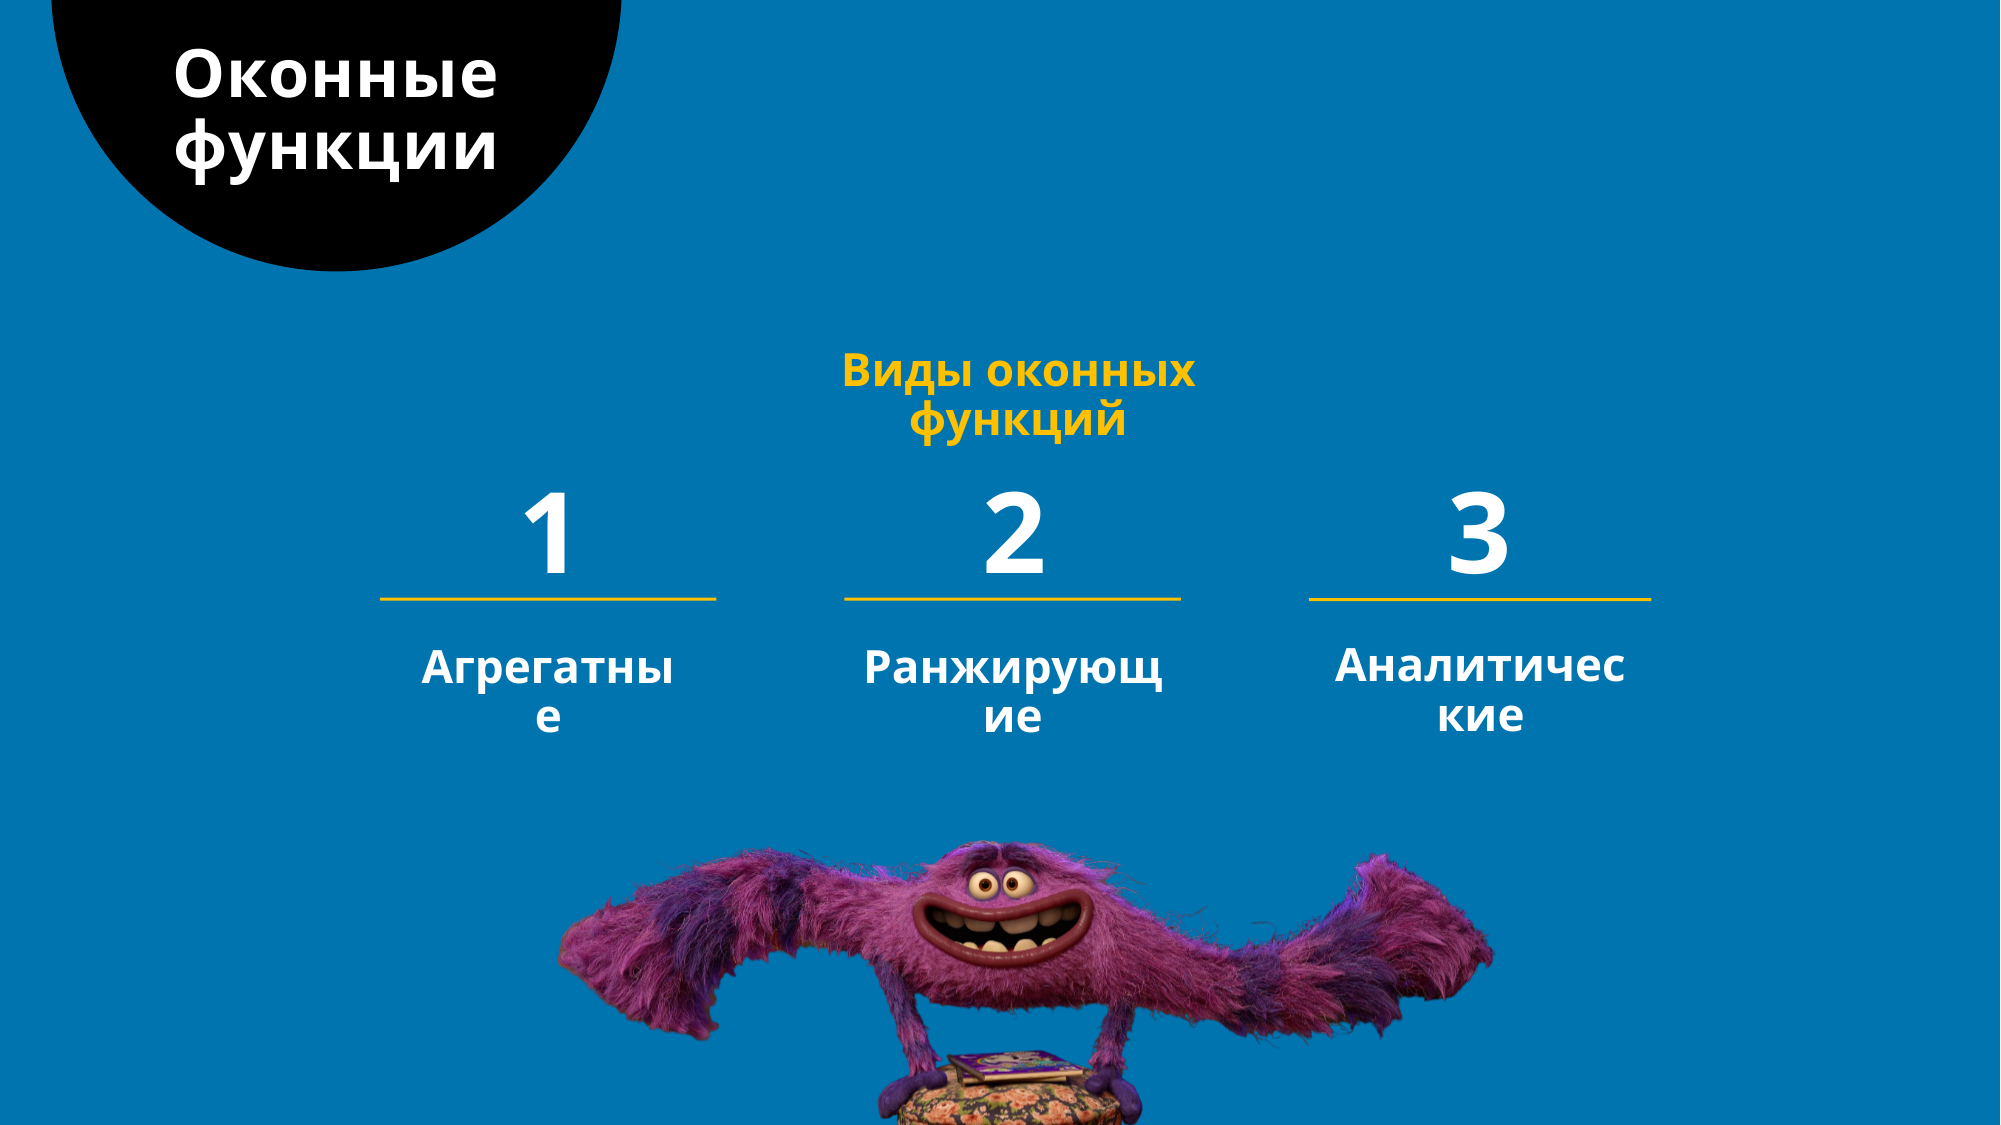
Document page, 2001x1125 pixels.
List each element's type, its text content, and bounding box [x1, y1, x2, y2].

picture [558, 841, 1495, 1125]
title Оконные функции [104, 0, 569, 194]
picture [1468, 709, 1493, 730]
picture [1006, 411, 1028, 434]
picture [1018, 710, 1040, 732]
text_box Аналитические [1309, 634, 1652, 709]
picture [987, 710, 1011, 731]
text_box [1308, 597, 1653, 602]
text_box 2 [967, 469, 1054, 587]
text_box [379, 597, 717, 602]
picture [853, 863, 863, 869]
text_box [843, 597, 1182, 602]
text_box Ранжирующие [844, 636, 1181, 710]
picture [1099, 411, 1123, 434]
list Виды оконных функций [716, 339, 1321, 405]
picture [537, 710, 559, 732]
picture [976, 411, 998, 434]
picture [1500, 709, 1522, 731]
picture [1440, 709, 1462, 730]
text_box [569, 0, 623, 154]
text_box Агрегатные [403, 636, 694, 710]
text_box 1 [503, 469, 589, 587]
text_box [50, 0, 104, 154]
picture [911, 405, 943, 445]
text_box 3 [1432, 469, 1518, 587]
picture [1034, 411, 1060, 443]
picture [947, 411, 970, 445]
picture [1066, 411, 1090, 434]
text_box [139, 194, 534, 273]
